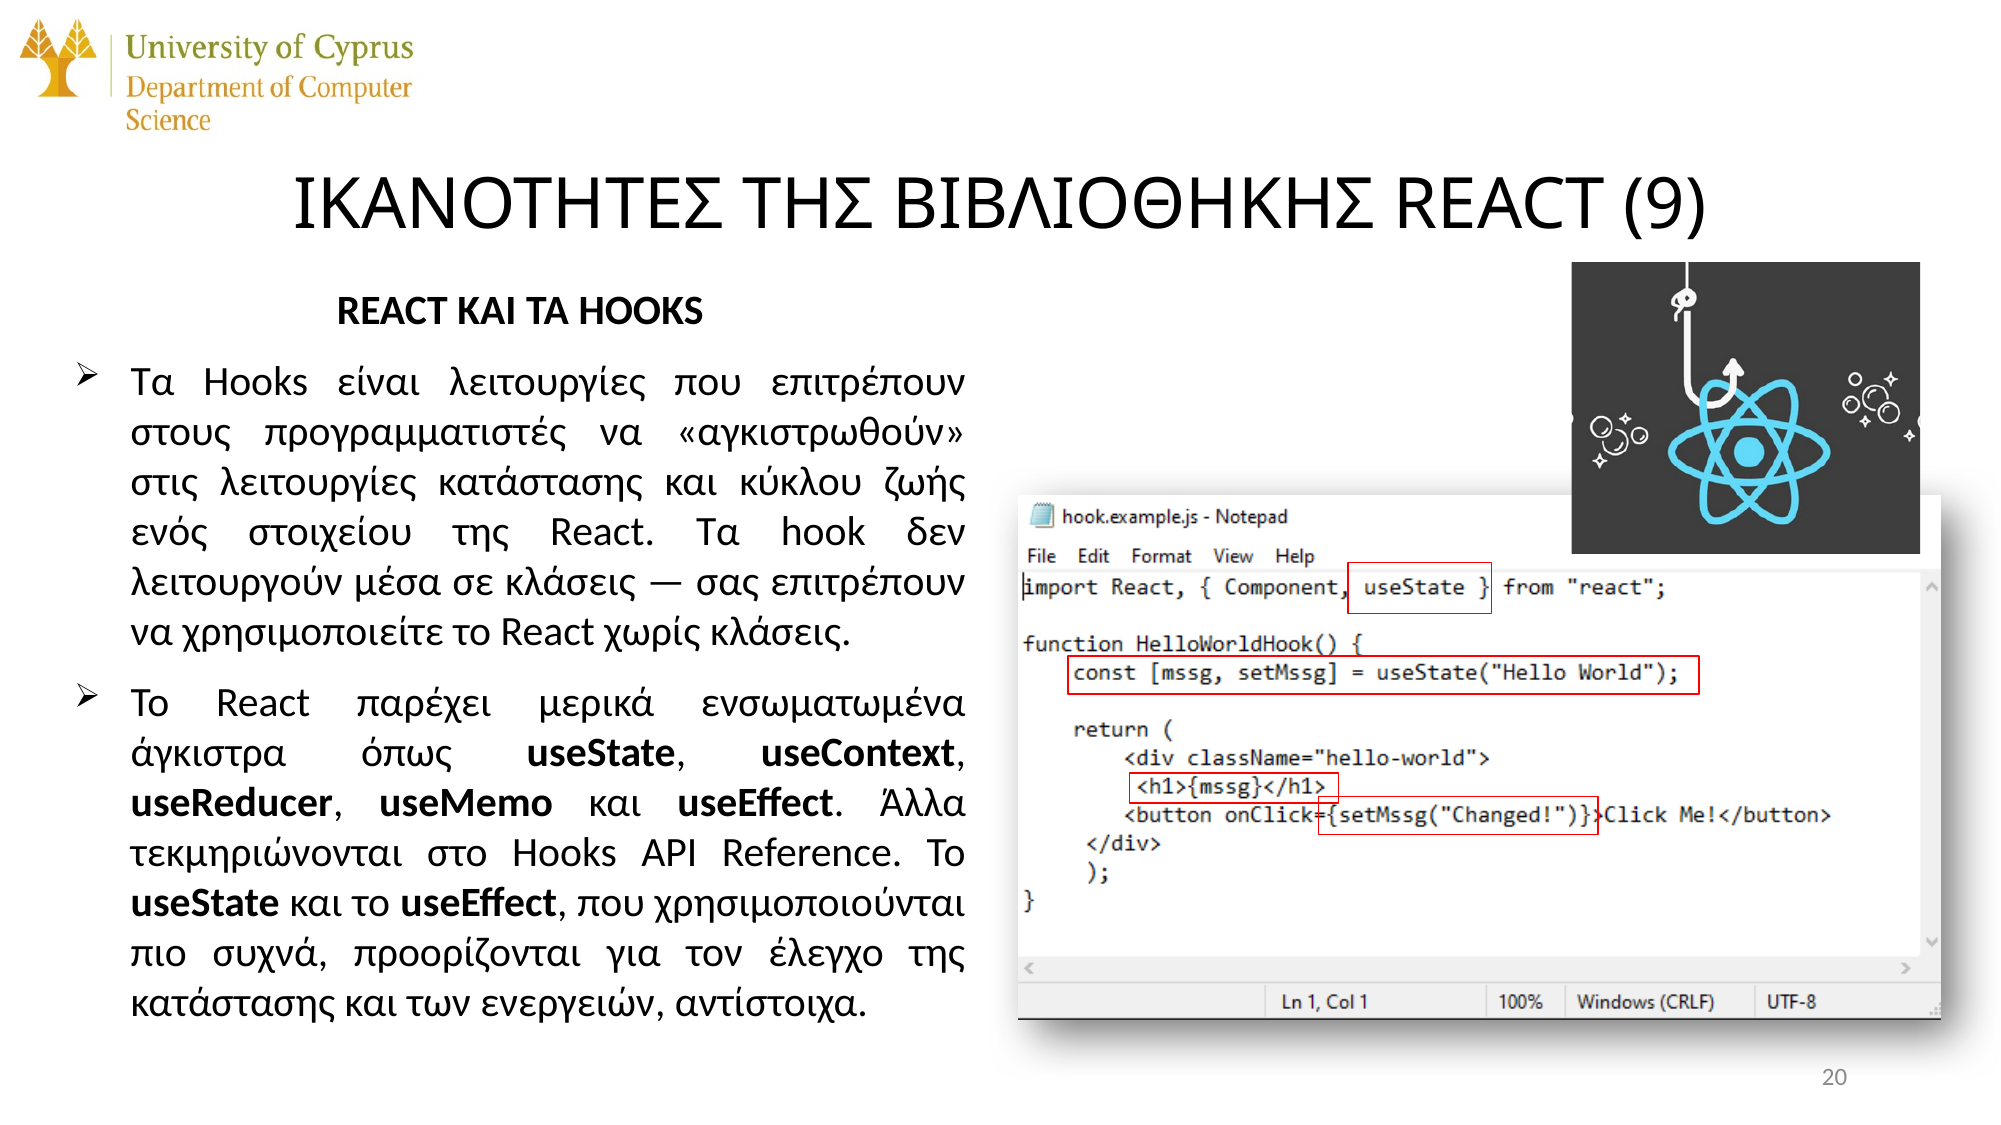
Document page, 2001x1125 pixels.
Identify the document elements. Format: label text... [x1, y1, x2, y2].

text_box REACT ΚΑΙ ΤΑ HOOKS Τα Hooks είναι λειτουργίες που επιτρέπουν στους προγραμματιστές να «αγκιστρωθούν» στις λειτουργίες κατάστασης και κύκλου ζωής ενός στοιχείου της React. Τα hook δεν λειτουργούν μέσα σε κλάσεις — σας επιτρέπουν να χρησιμοποιείτε το React χωρίς κλάσεις. Το React παρέχει μερικά ενσωματωμένα άγκιστρα όπως useState, useContext, useReducer, useMemo και useEffect. Άλλα τεκμηριώνονται στο Hooks API Reference. Το useState και το useEffect, που χρησιμοποιούνται πιο συχνά, προορίζονται για τον έλεγχο της κατάστασης και των ενεργειών, αντίστοιχα. [59, 256, 982, 1052]
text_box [1018, 262, 1941, 1020]
picture [0, 0, 439, 169]
text_box ΙΚΑΝΟΤΗΤΕΣ ΤΗΣ ΒΙΒΛΙΟΘΗΚΗΣ REACT (9) [58, 149, 1942, 252]
slide_number 20 [1785, 1069, 1863, 1105]
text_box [1067, 562, 1700, 835]
